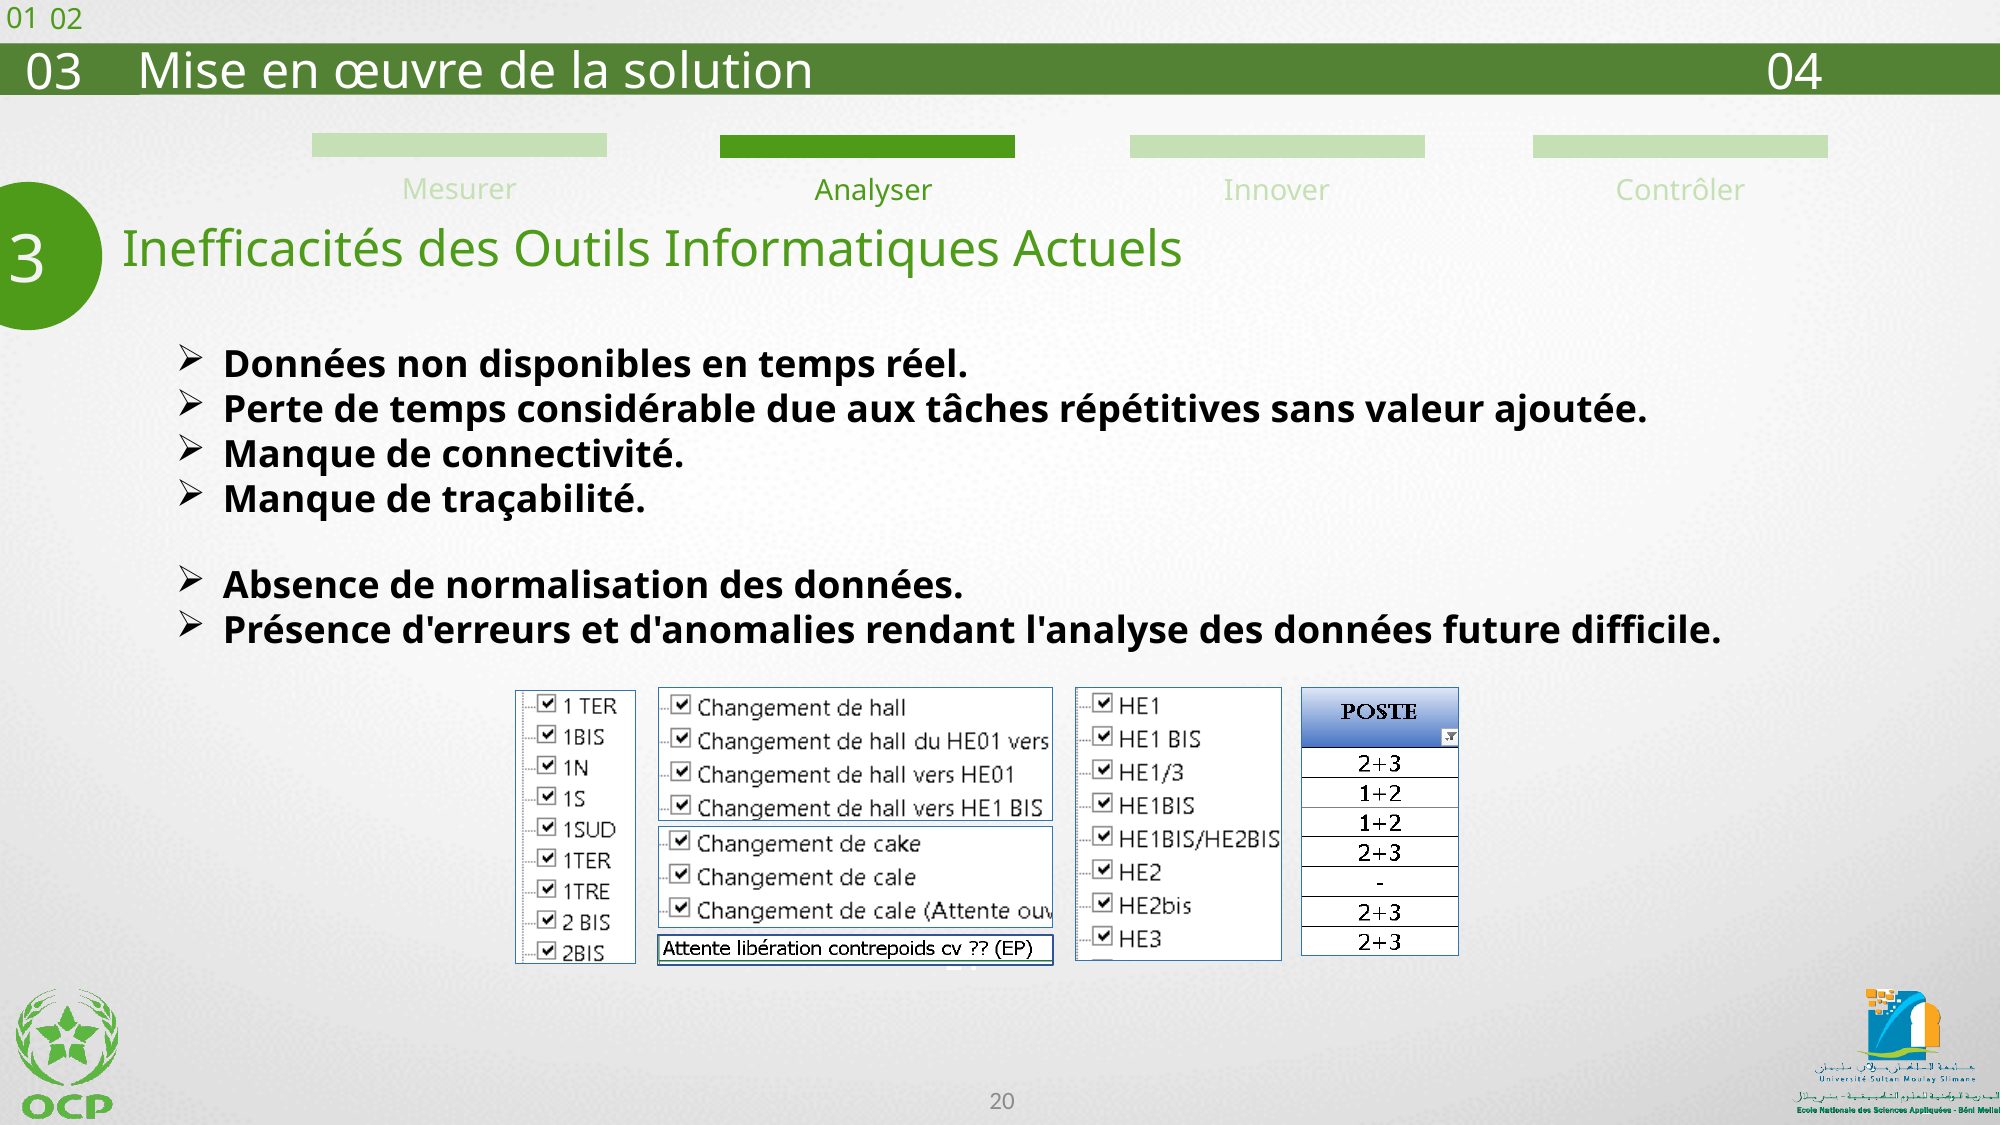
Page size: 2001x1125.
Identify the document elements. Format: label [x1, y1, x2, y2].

text_box [1516, 146, 1845, 208]
text_box [709, 146, 1038, 208]
picture [0, 0, 2000, 1125]
text_box [284, 145, 635, 209]
text_box [1112, 146, 1442, 208]
text_box [515, 687, 1458, 965]
